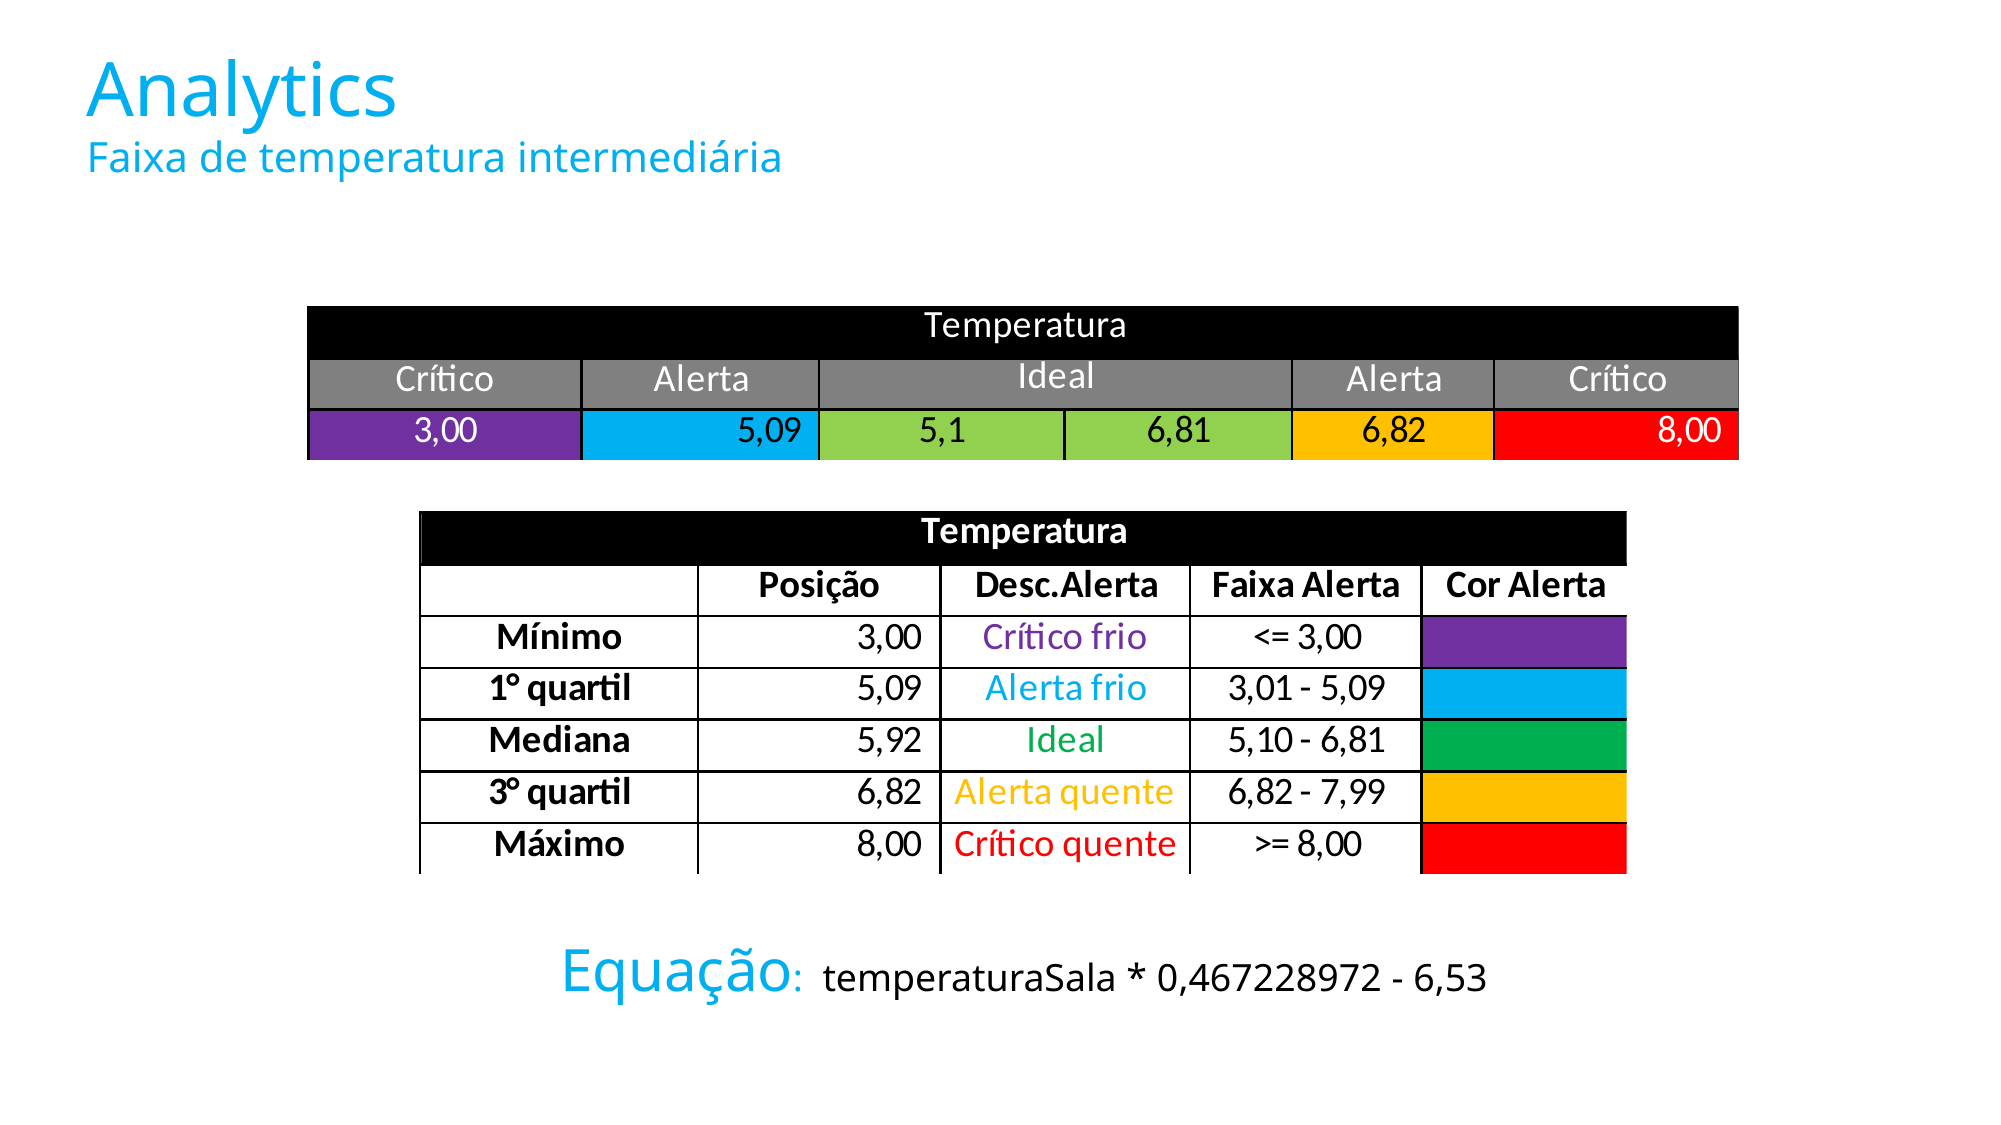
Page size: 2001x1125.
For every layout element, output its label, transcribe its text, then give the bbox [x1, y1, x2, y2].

picture [307, 305, 1741, 463]
picture [418, 511, 1630, 877]
text_box Analytics Faixa de temperatura intermediária [71, 33, 959, 189]
text_box Equação: temperaturaSala * 0,467228972 - 6,53 [362, 925, 1686, 1011]
